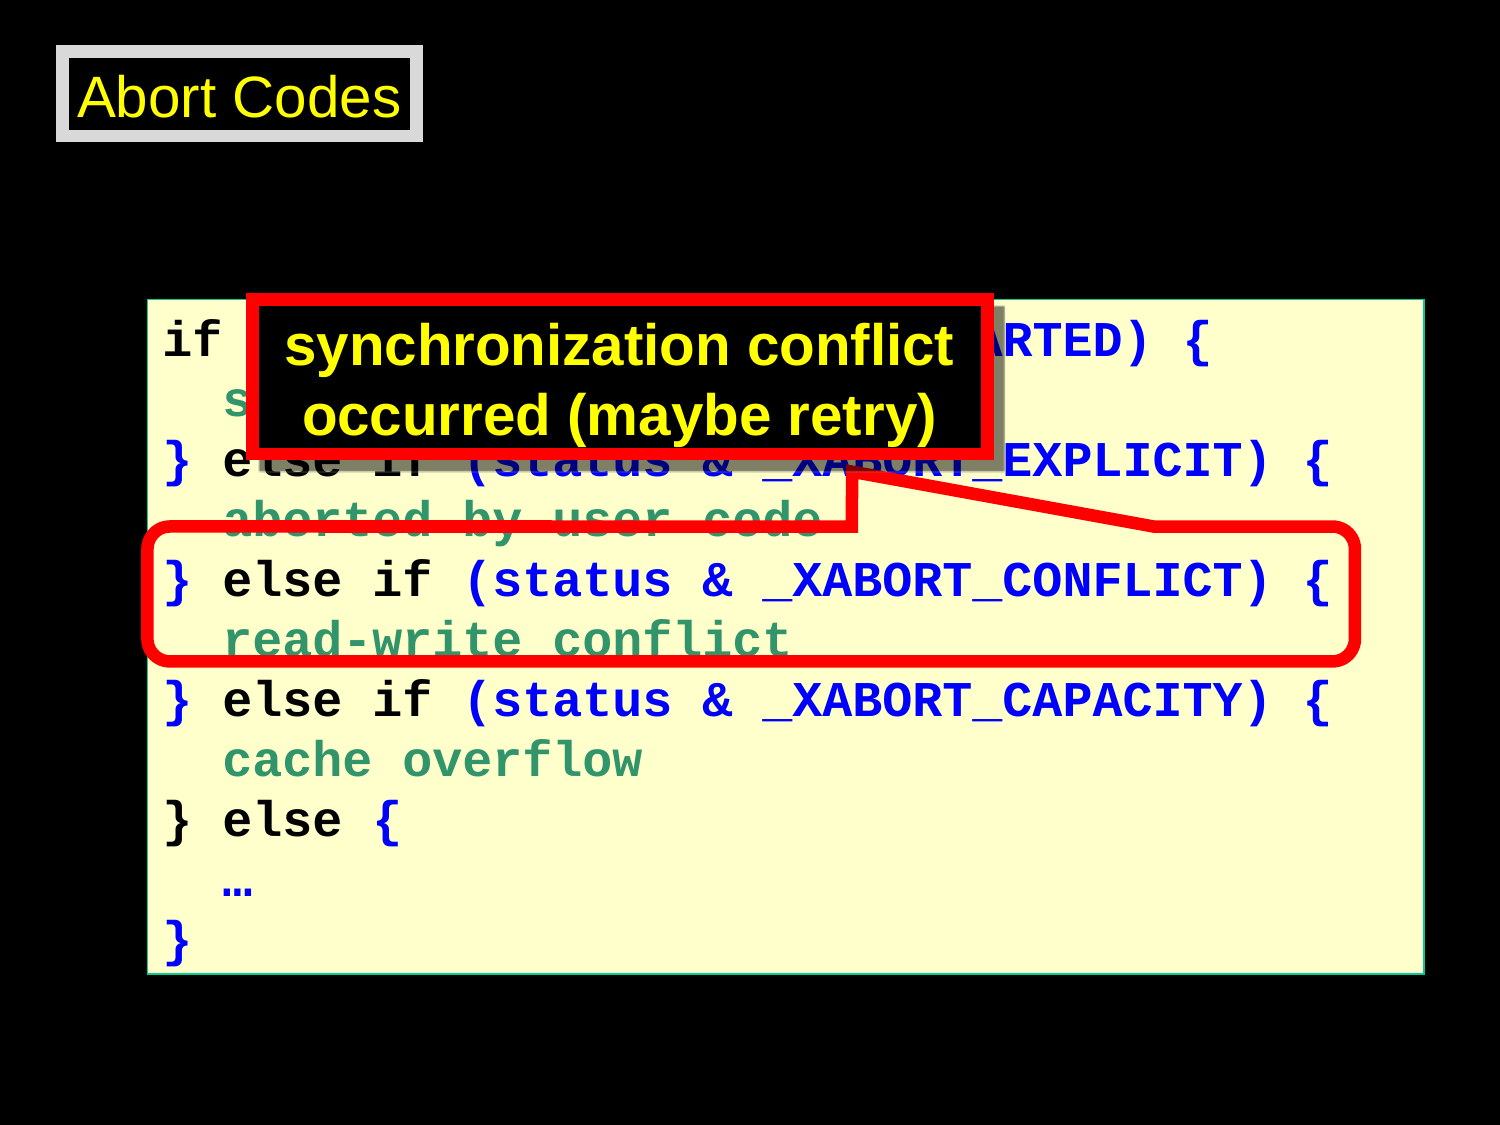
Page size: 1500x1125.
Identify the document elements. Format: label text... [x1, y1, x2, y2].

text_box [147, 471, 1355, 662]
text_box synchronization conflict occurred (maybe retry) [252, 299, 988, 455]
text_box Abort Codes [62, 51, 417, 136]
text_box if (_xbegin() == _XBEGIN_STARTED) { speculative code } else if (status & _XABORT_EXPLICIT) { aborted by user code } else if (status & _XABORT_CONFLICT) { read-write conflict } else if (status & _XABORT_CAPACITY) { cache overflow } else { … } [147, 299, 1424, 975]
